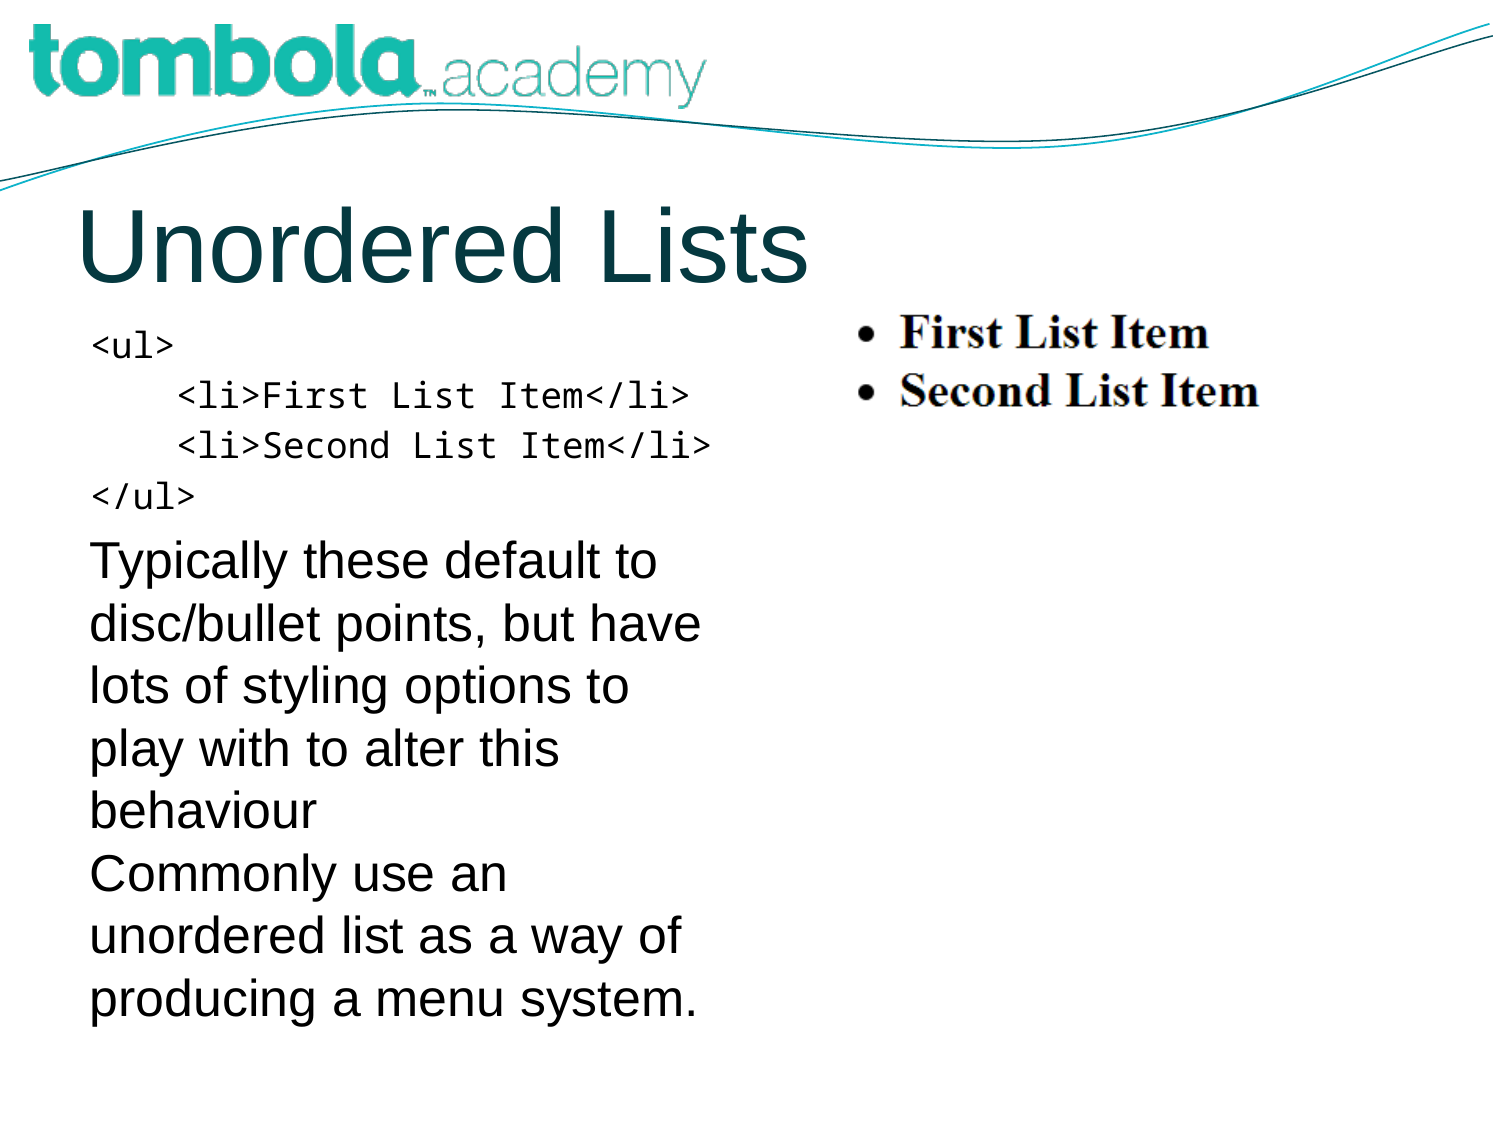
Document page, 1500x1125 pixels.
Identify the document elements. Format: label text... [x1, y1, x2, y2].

picture [29, 24, 707, 109]
title Unordered Lists [75, 115, 1425, 303]
list <ul> <li>First List Item</li> <li>Second List Item</li> </ul> Typically these default to disc/bullet points, but have lots of styling options to play with to alter this behaviour Commonly use an unordered list as a way of producing a menu system. [75, 314, 738, 1043]
picture [832, 290, 1308, 454]
